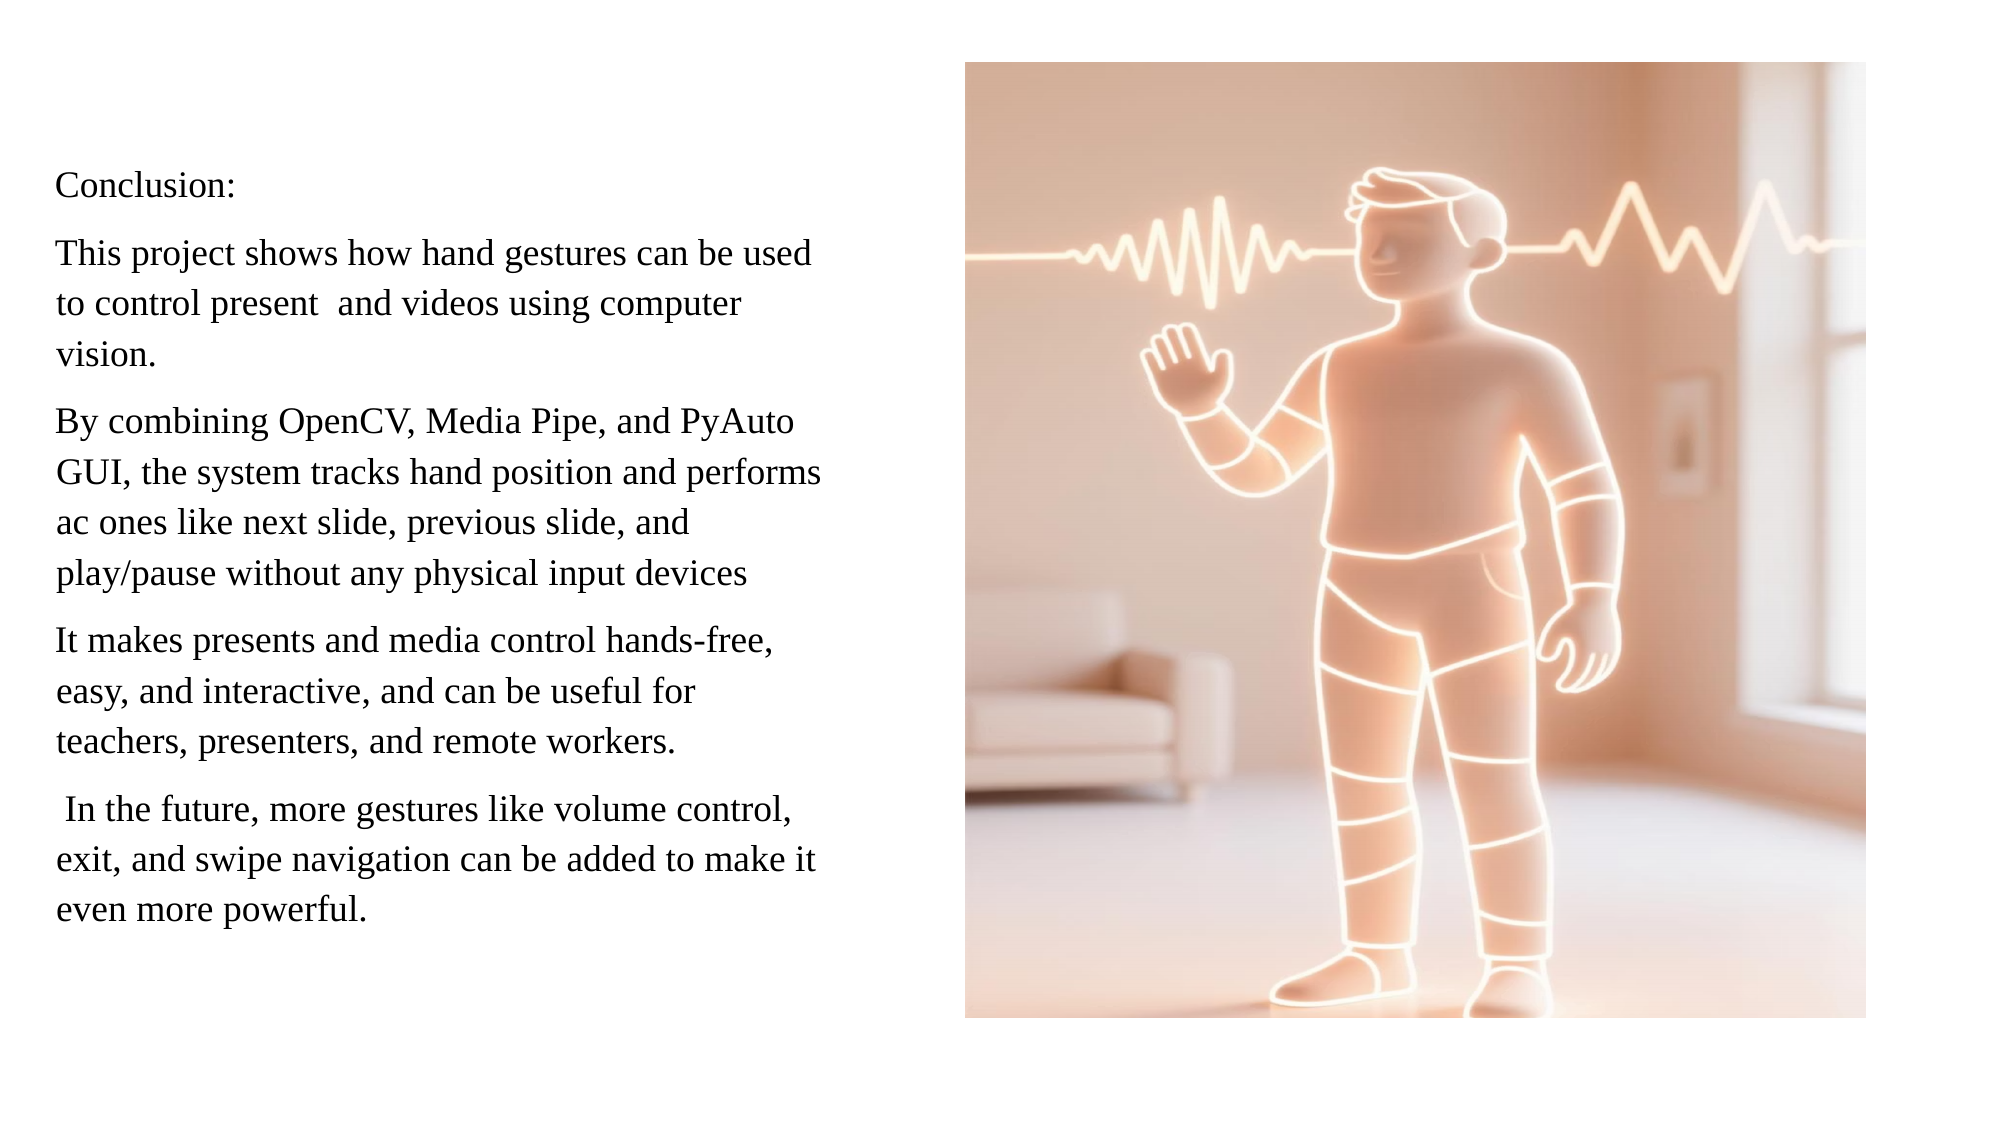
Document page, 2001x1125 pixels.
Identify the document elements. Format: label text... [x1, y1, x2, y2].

picture [965, 62, 1866, 1018]
text_box Conclusion: This project shows how hand gestures can be used to control present and videos using computer vision. By combining OpenCV, Media Pipe, and PyAuto GUI, the system tracks hand position and performs ac ones like next slide, previous slide, and play/pause without any physical input devices It makes presents and media control hands-free, easy, and interactive, and can be useful for teachers, presenters, and remote workers. In the future, more gestures like volume control, exit, and swipe navigation can be added to make it even more powerful. [40, 147, 851, 937]
